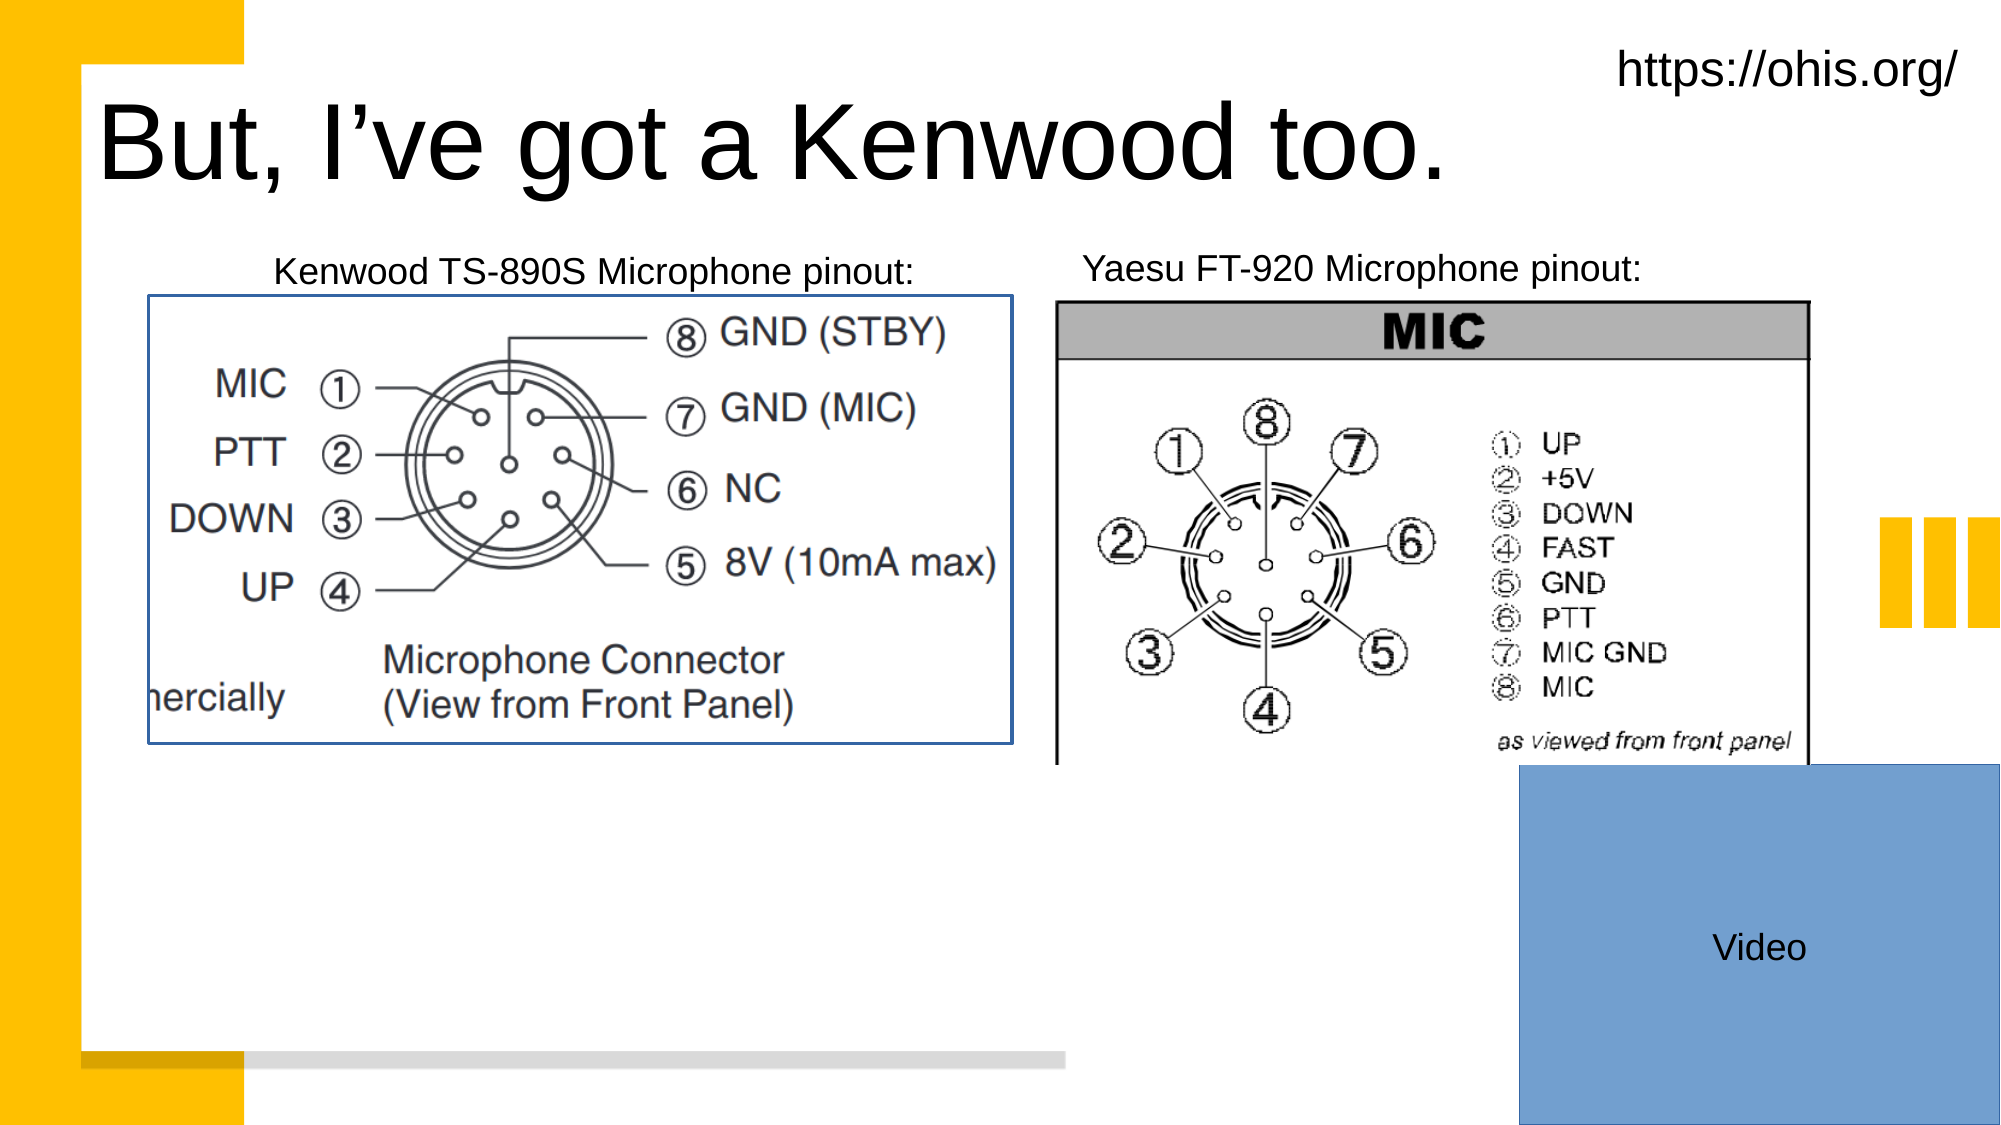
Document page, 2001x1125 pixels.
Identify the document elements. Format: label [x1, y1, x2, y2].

picture [1049, 293, 1812, 766]
picture [149, 296, 1011, 743]
text_box [0, 0, 2000, 1125]
